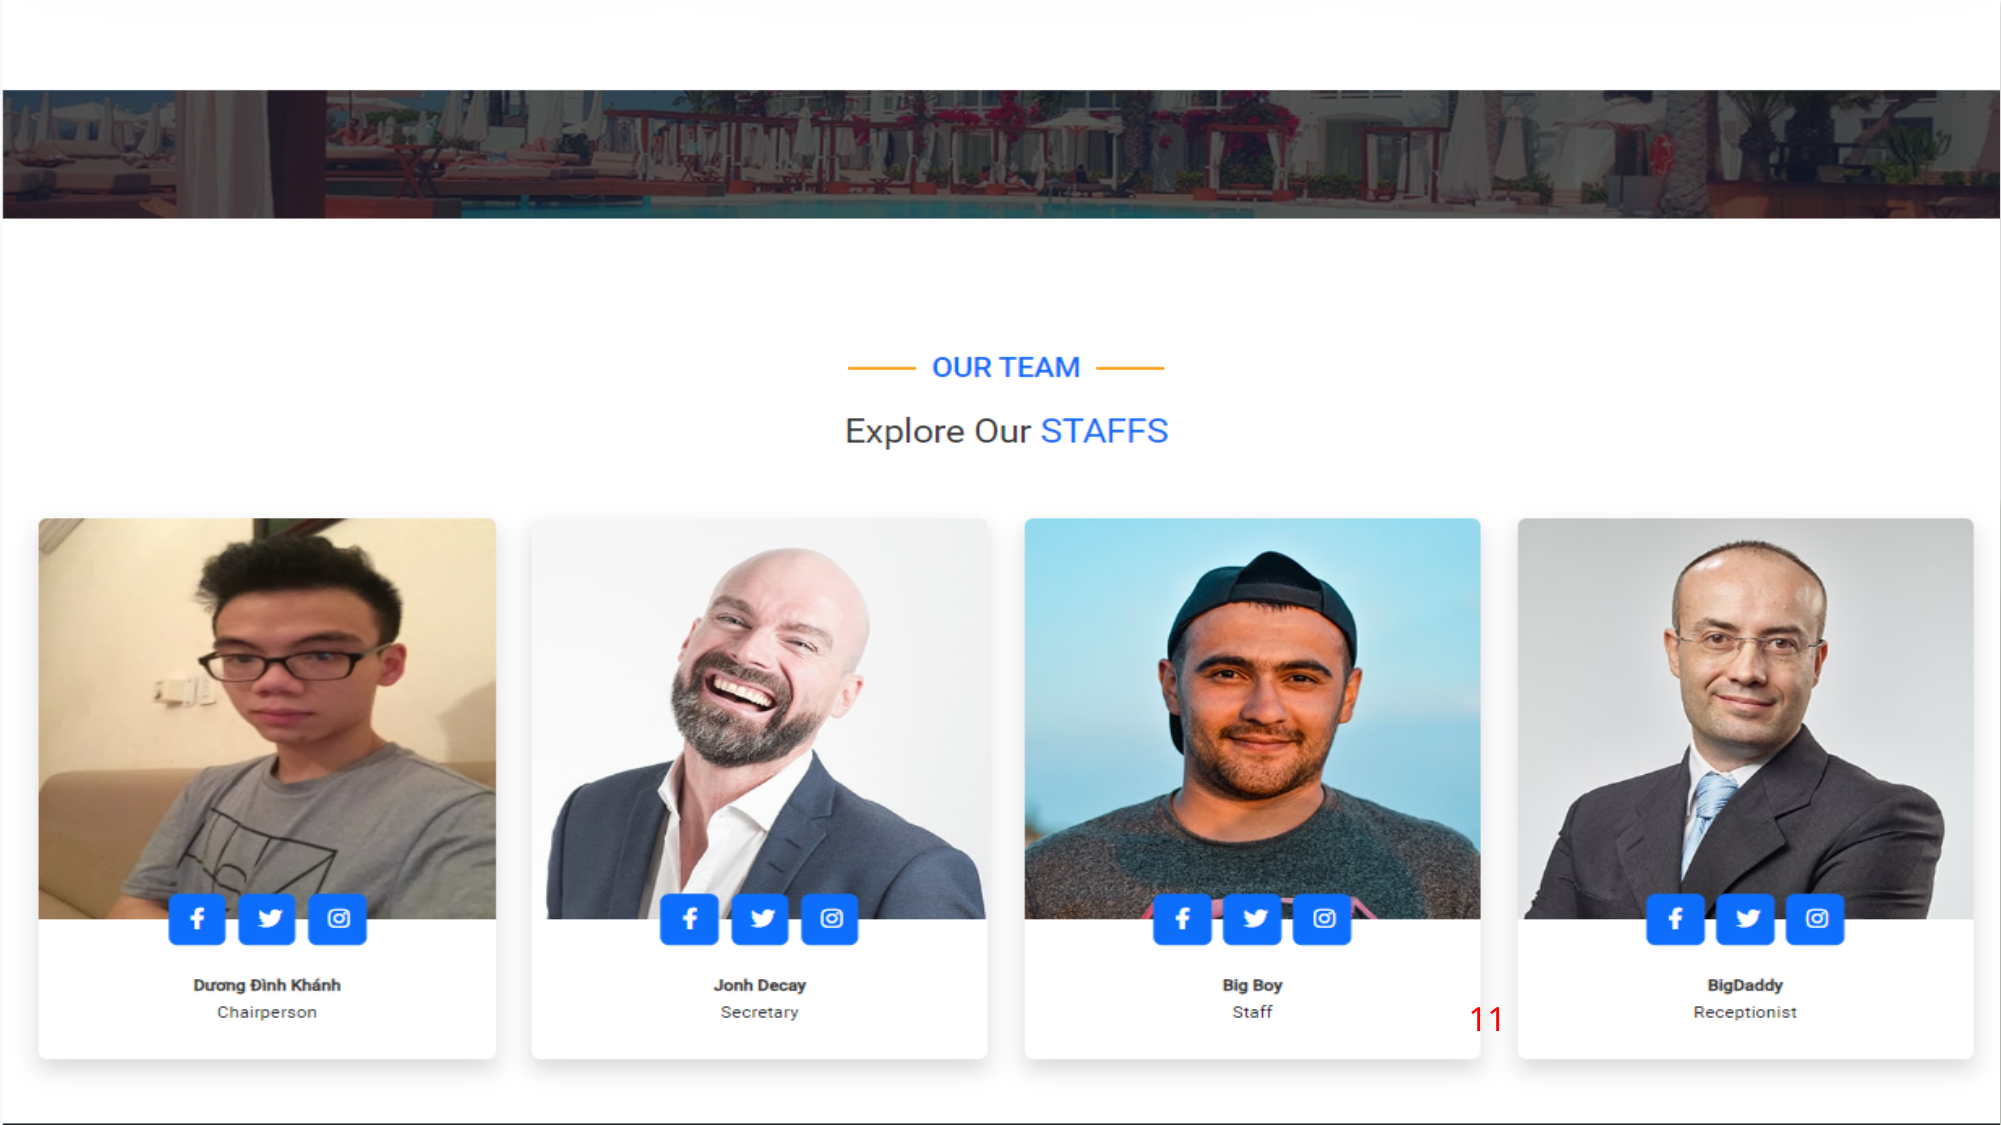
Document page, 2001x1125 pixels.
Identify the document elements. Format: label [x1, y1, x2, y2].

list [0, 0, 2000, 1125]
